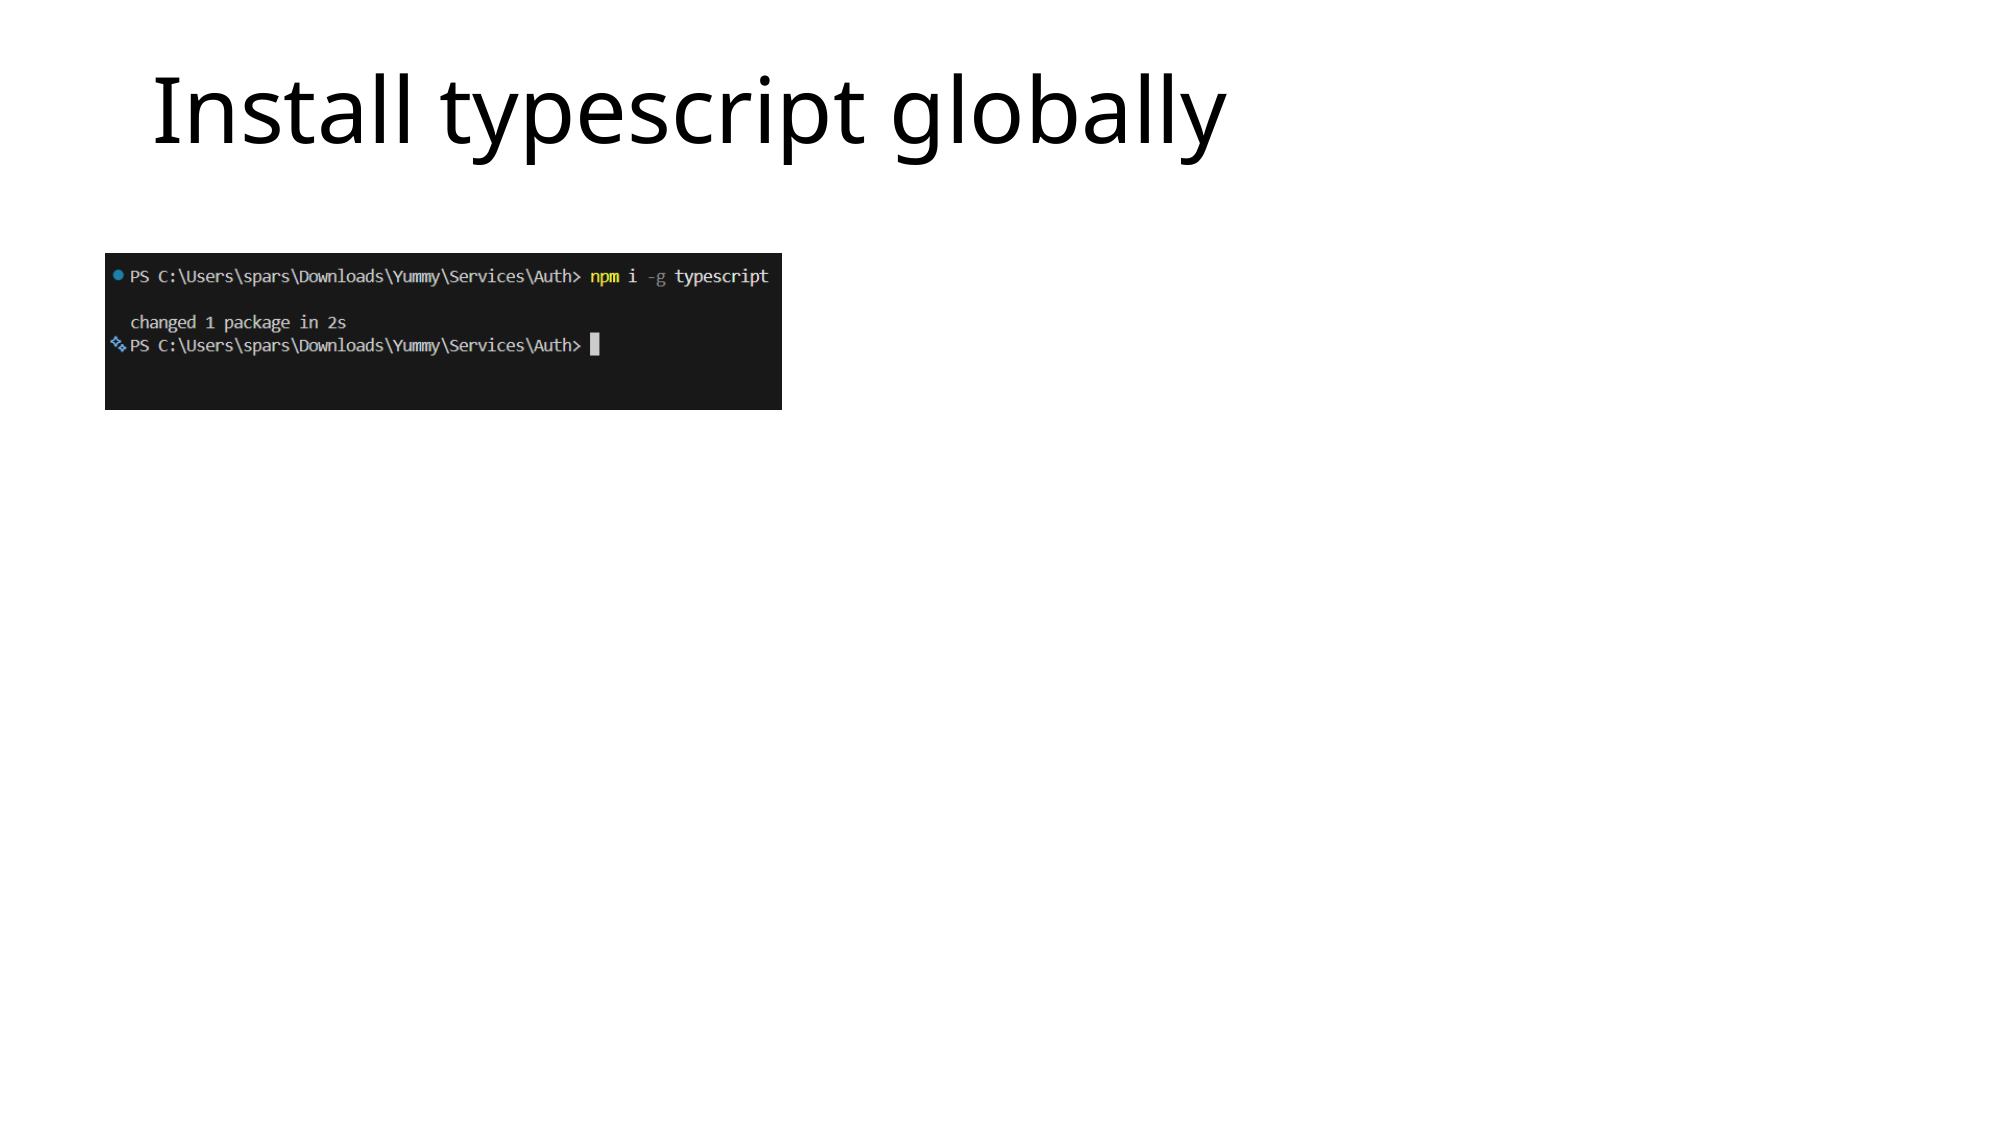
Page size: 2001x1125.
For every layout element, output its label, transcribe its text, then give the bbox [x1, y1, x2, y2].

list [105, 253, 783, 411]
title Install typescript globally [137, 59, 1863, 278]
